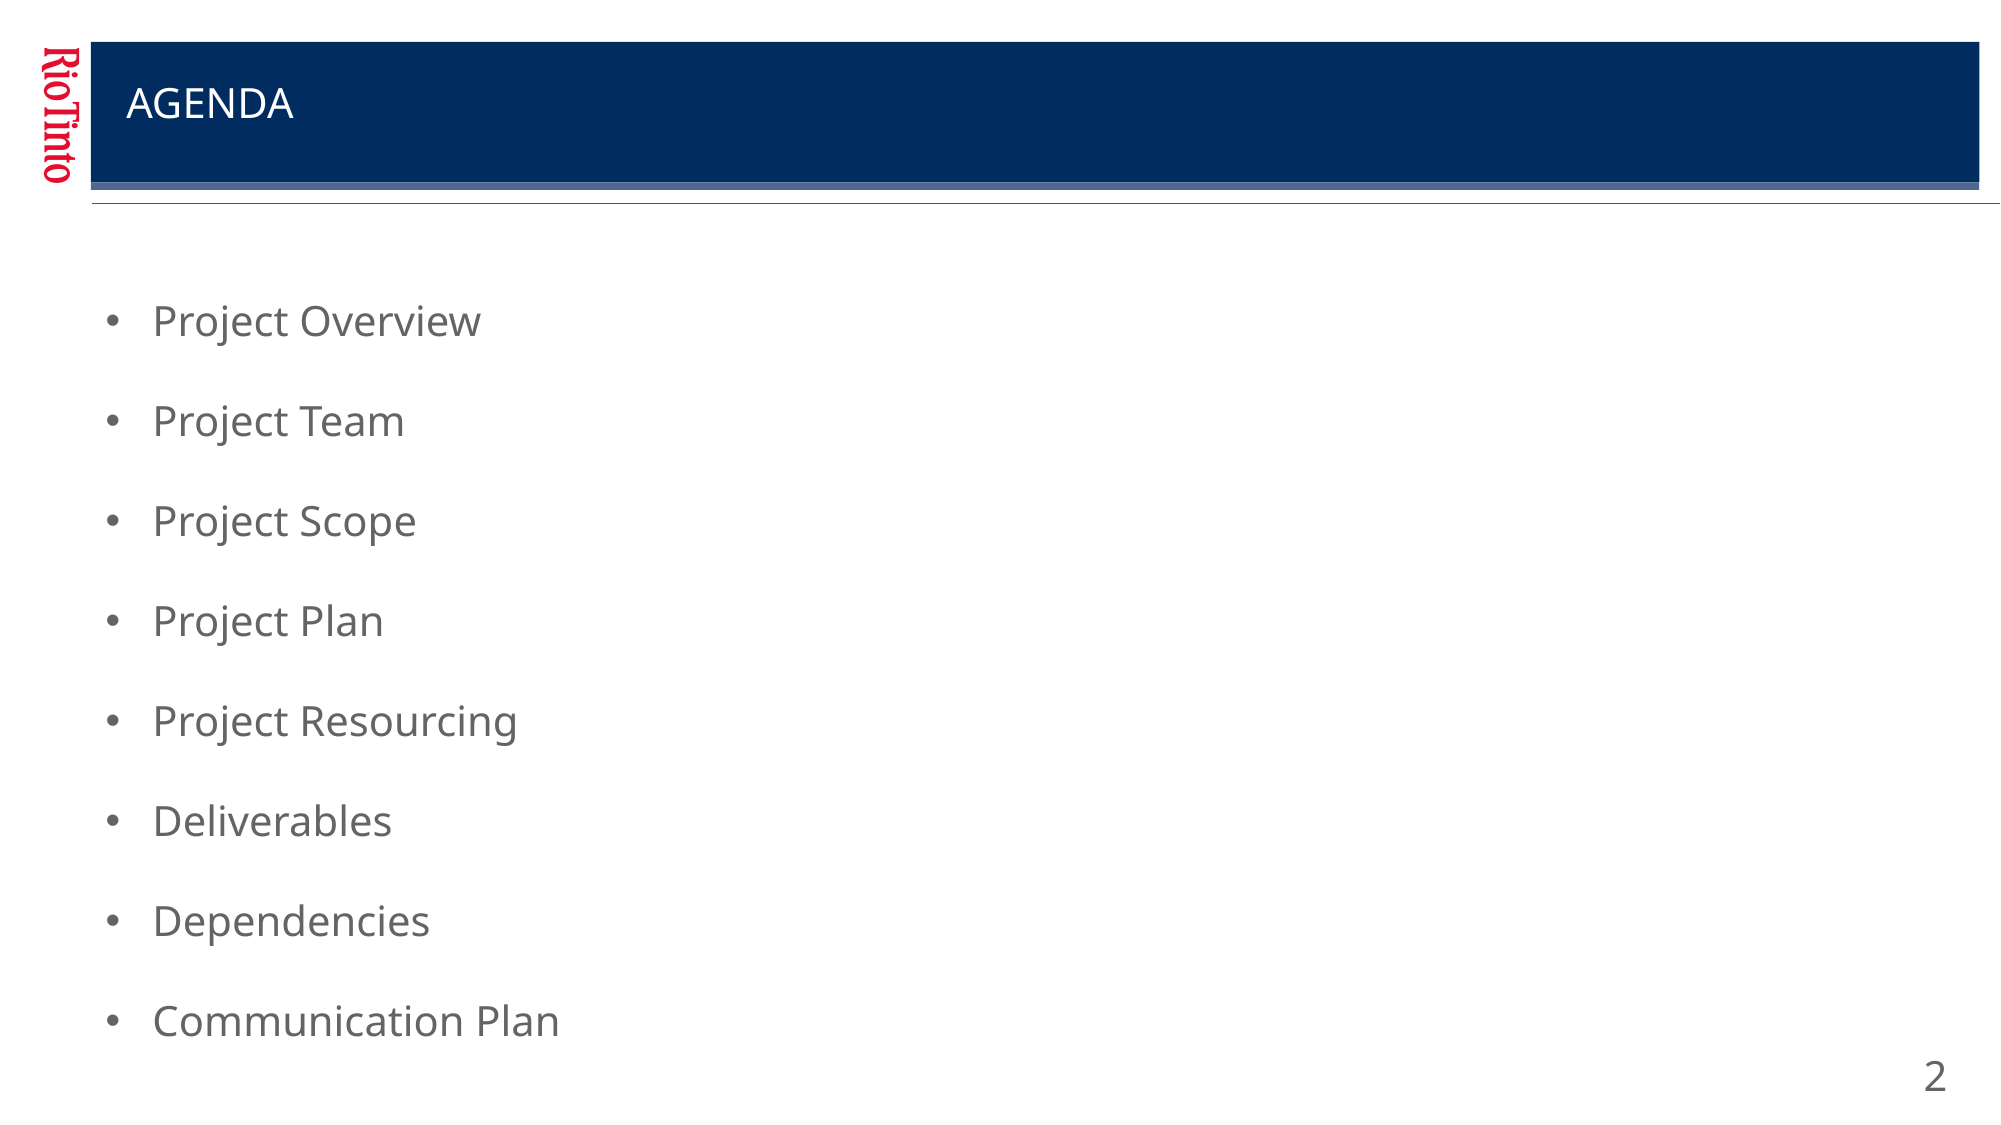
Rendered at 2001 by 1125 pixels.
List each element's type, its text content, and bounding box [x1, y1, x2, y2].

picture [41, 48, 80, 183]
slide_number 2 [1812, 1065, 1948, 1115]
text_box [90, 41, 1980, 191]
text_box Project Overview Project Team Project Scope Project Plan Project Resourcing Deliverables Dependencies Communication Plan [90, 237, 1333, 1053]
